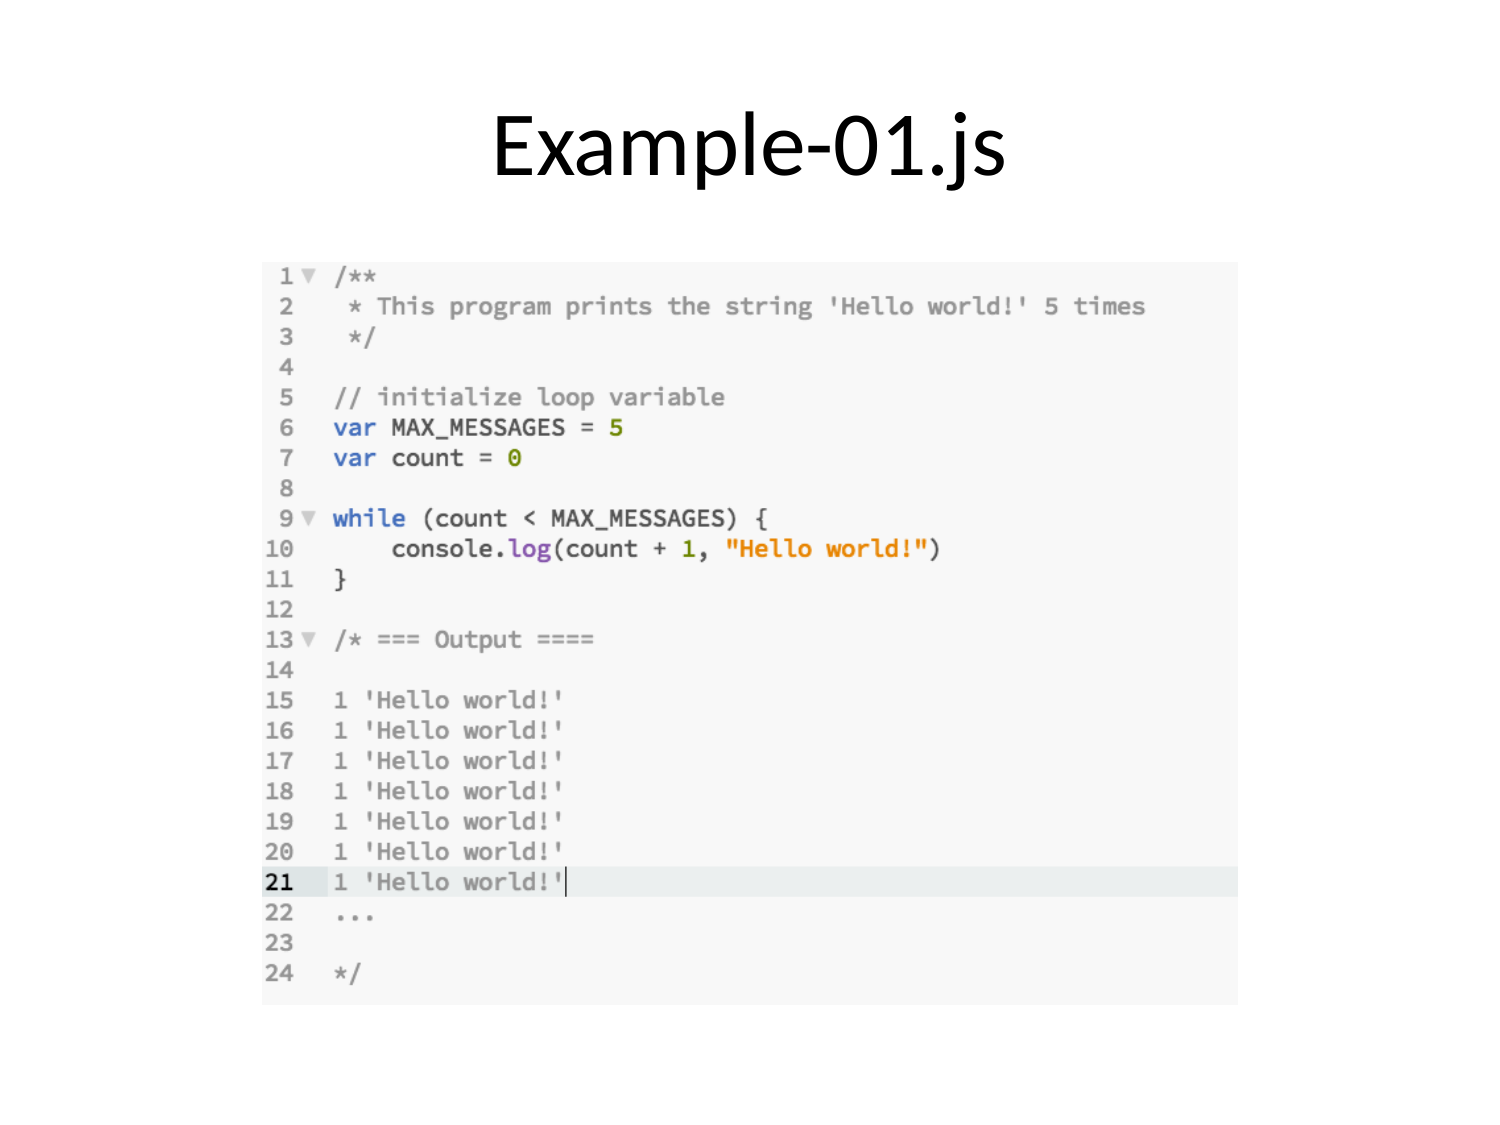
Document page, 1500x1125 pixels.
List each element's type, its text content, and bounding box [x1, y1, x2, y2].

title Example-01.js [75, 45, 1425, 233]
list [74, 262, 1426, 1006]
